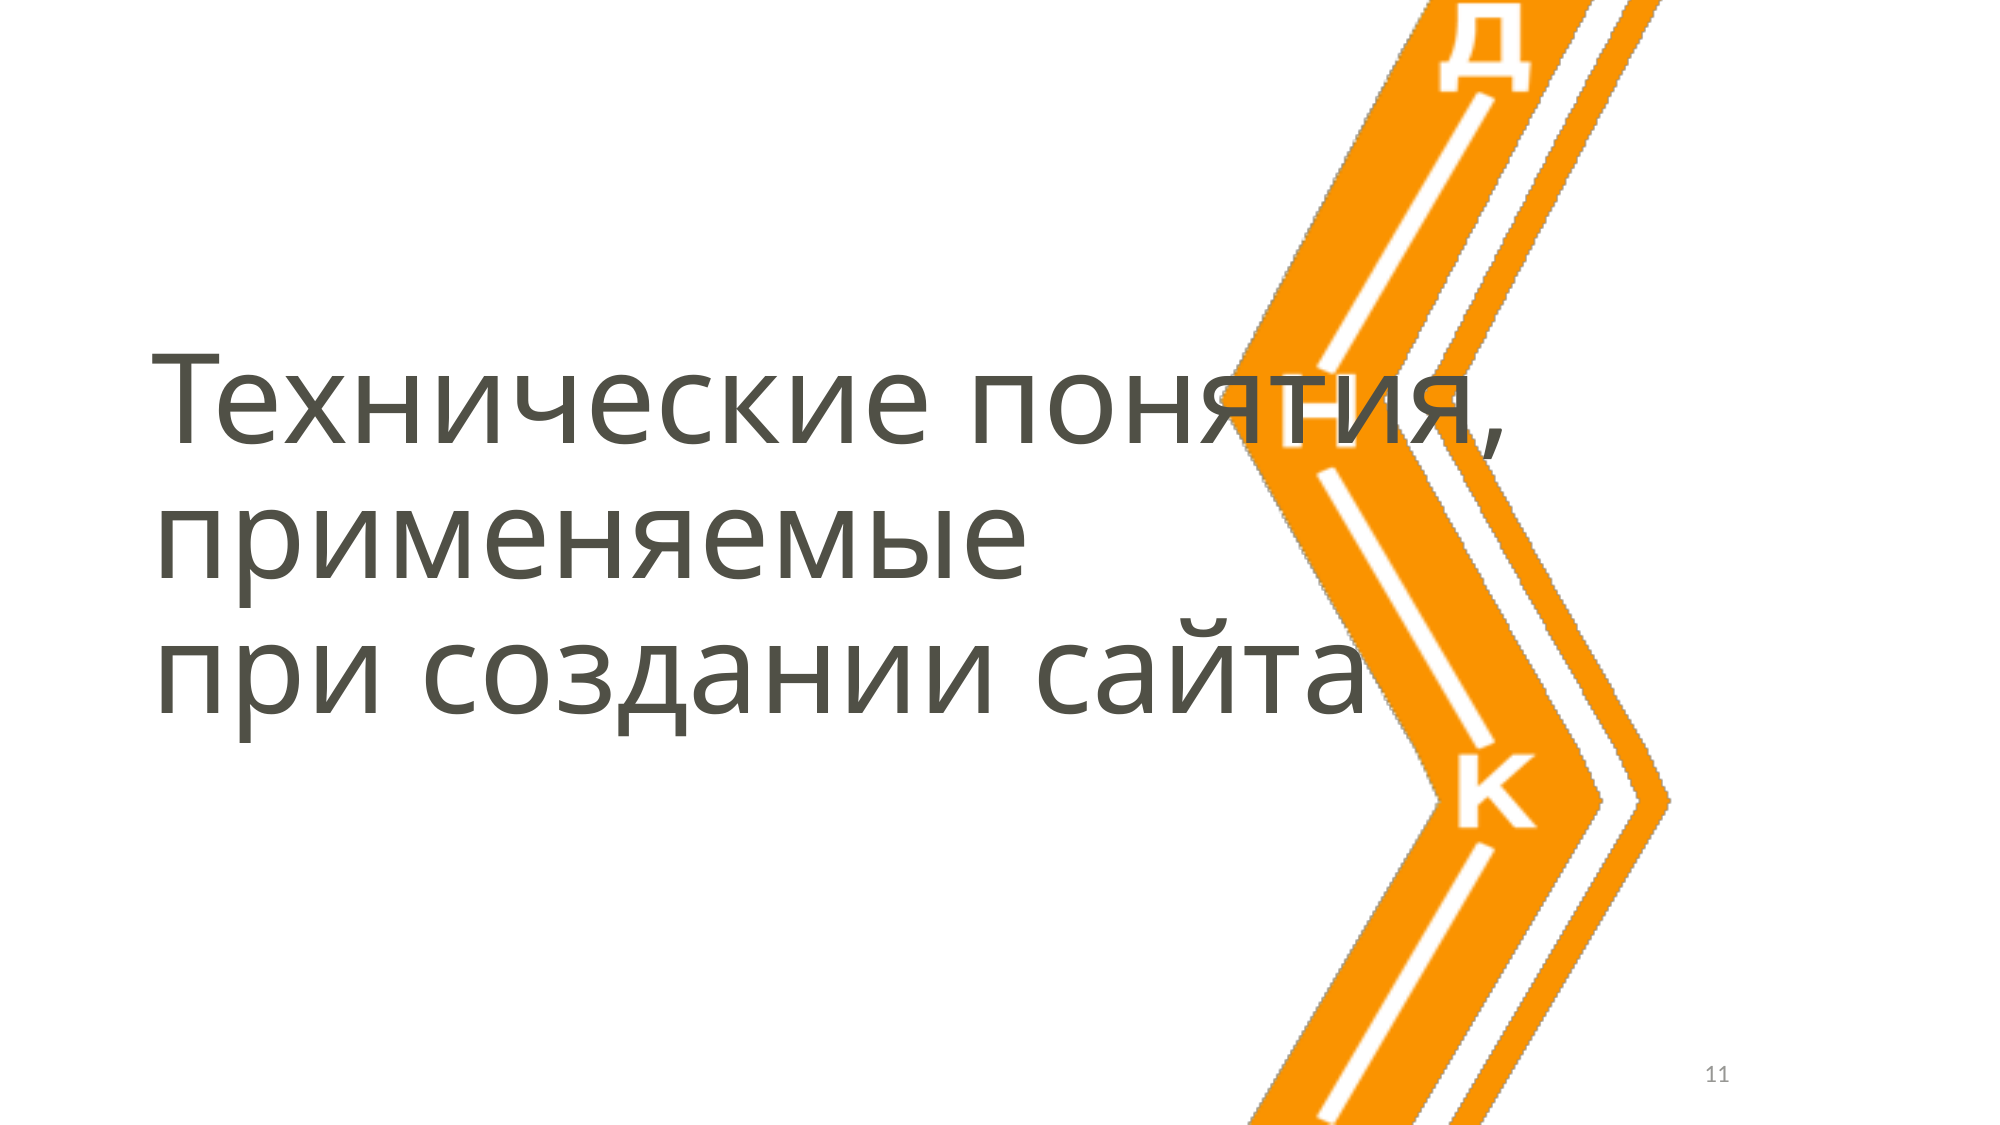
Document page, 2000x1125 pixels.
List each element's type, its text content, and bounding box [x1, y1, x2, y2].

title Технические понятия, применяемые при создании сайта [136, 280, 1544, 749]
picture [0, 0, 2000, 1125]
slide_number 11 [1295, 1042, 1745, 1103]
